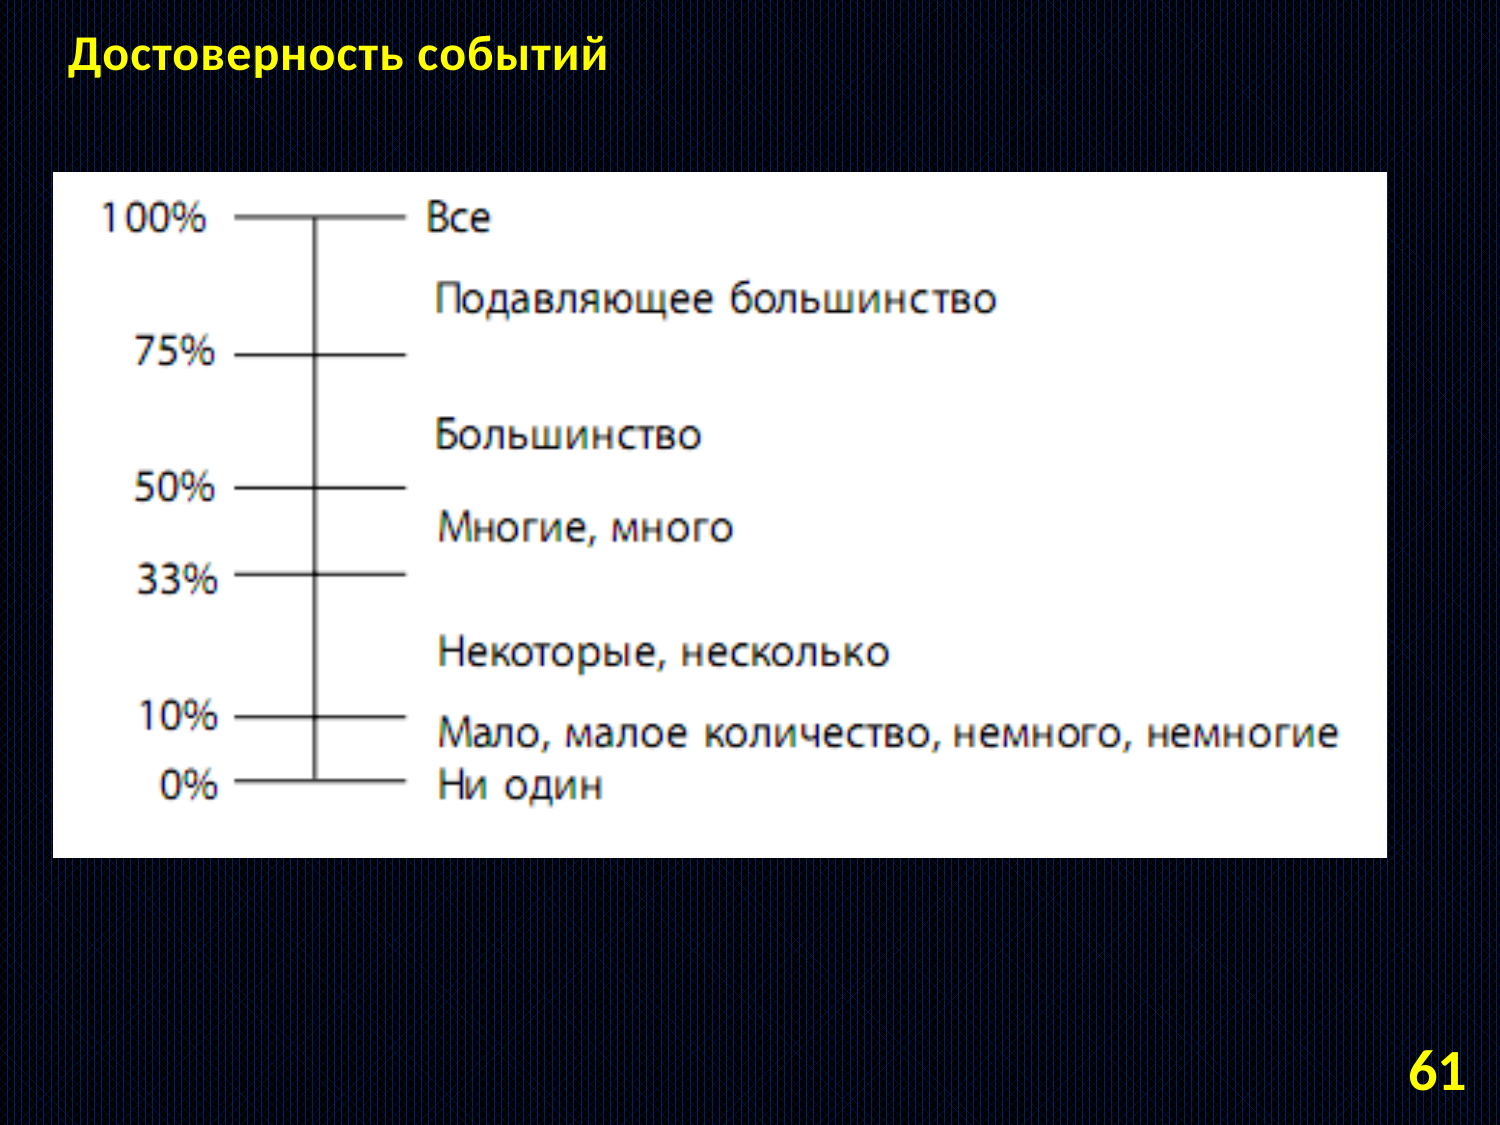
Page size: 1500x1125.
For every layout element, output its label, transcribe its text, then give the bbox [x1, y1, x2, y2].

text_box 61 [1316, 1037, 1483, 1097]
picture [52, 172, 1387, 858]
title Достоверность событий [53, 19, 668, 88]
